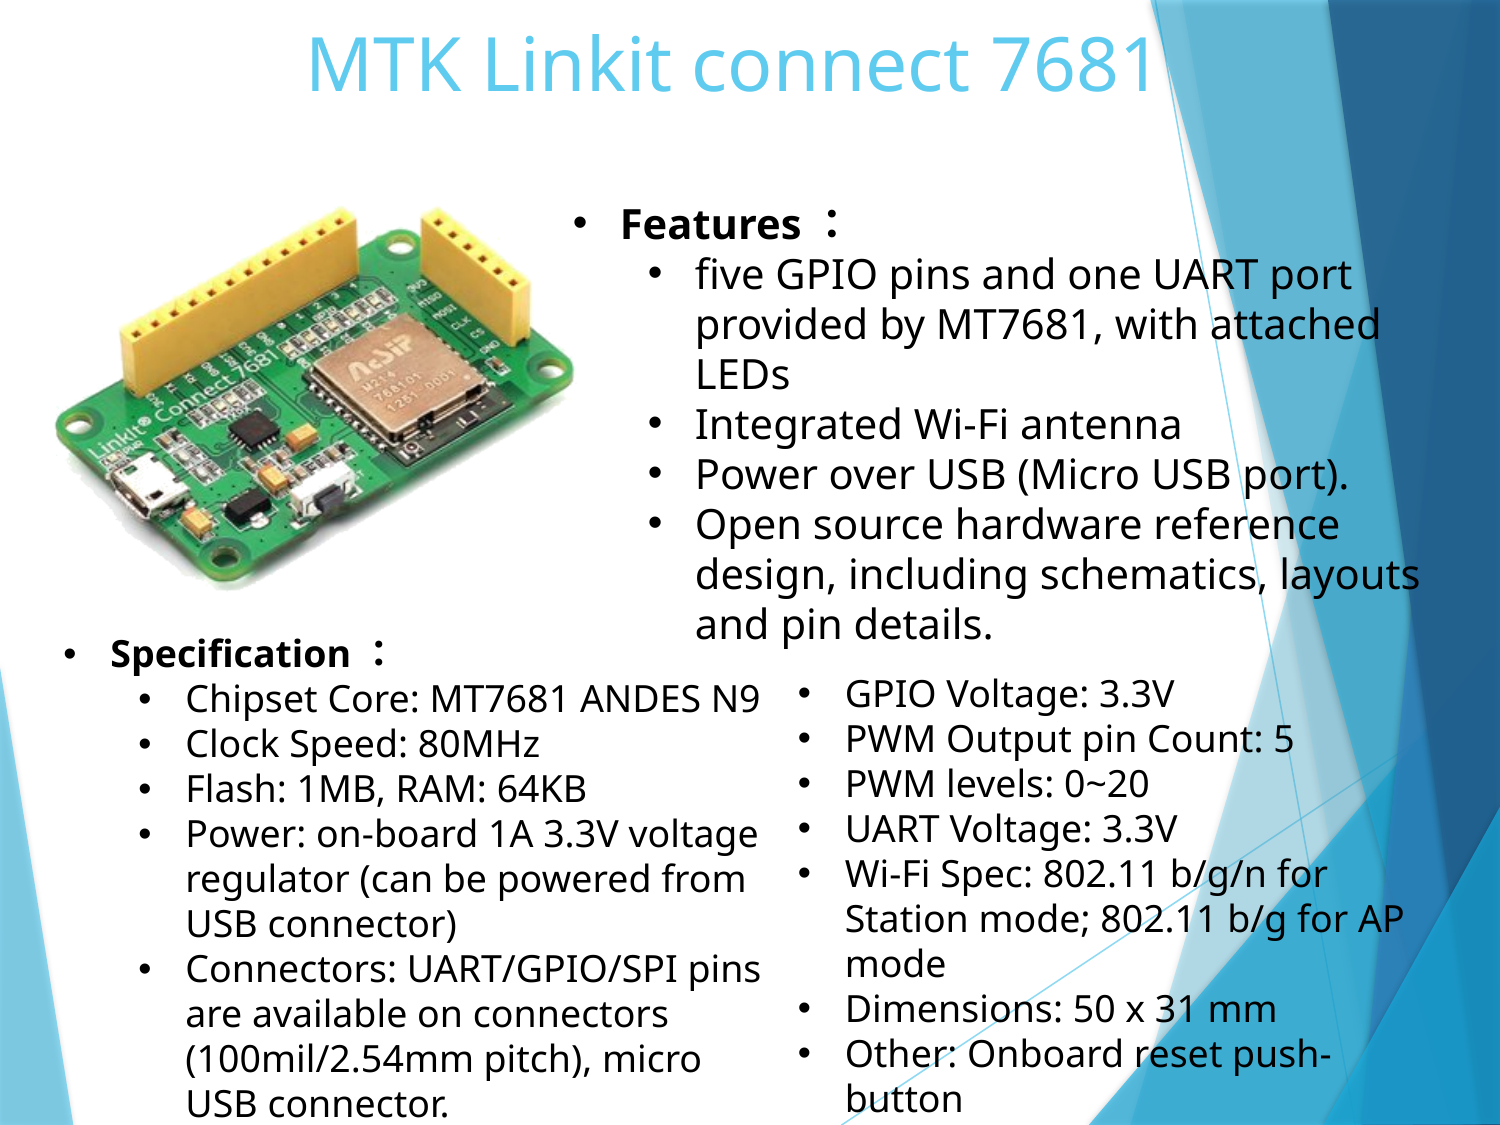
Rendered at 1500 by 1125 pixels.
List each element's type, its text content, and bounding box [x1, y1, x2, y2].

text_box GPIO Voltage: 3.3V PWM Output pin Count: 5 PWM levels: 0~20 UART Voltage: 3.3V Wi-Fi Spec: 802.11 b/g/n for Station mode; 802.11 b/g for AP mode Dimensions: 50 x 31 mm Other: Onboard reset push-button [708, 662, 1459, 1125]
text_box Specification： Chipset Core: MT7681 ANDES N9 Clock Speed: 80MHz Flash: 1MB, RAM: 64KB Power: on-board 1A 3.3V voltage regulator (can be powered from USB connector) Connectors: UART/GPIO/SPI pins are available on connectors (100mil/2.54mm pitch), micro USB connector. [48, 710, 708, 1125]
text_box Features： five GPIO pins and one UART port provided by MT7681, with attached LEDs Integrated Wi-Fi antenna Power over USB (Micro USB port). Open source hardware reference design, including schematics, layouts and pin details. [738, 190, 1459, 662]
title MTK Linkit connect 7681 [87, 9, 1382, 190]
picture [0, 81, 735, 703]
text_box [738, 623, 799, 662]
